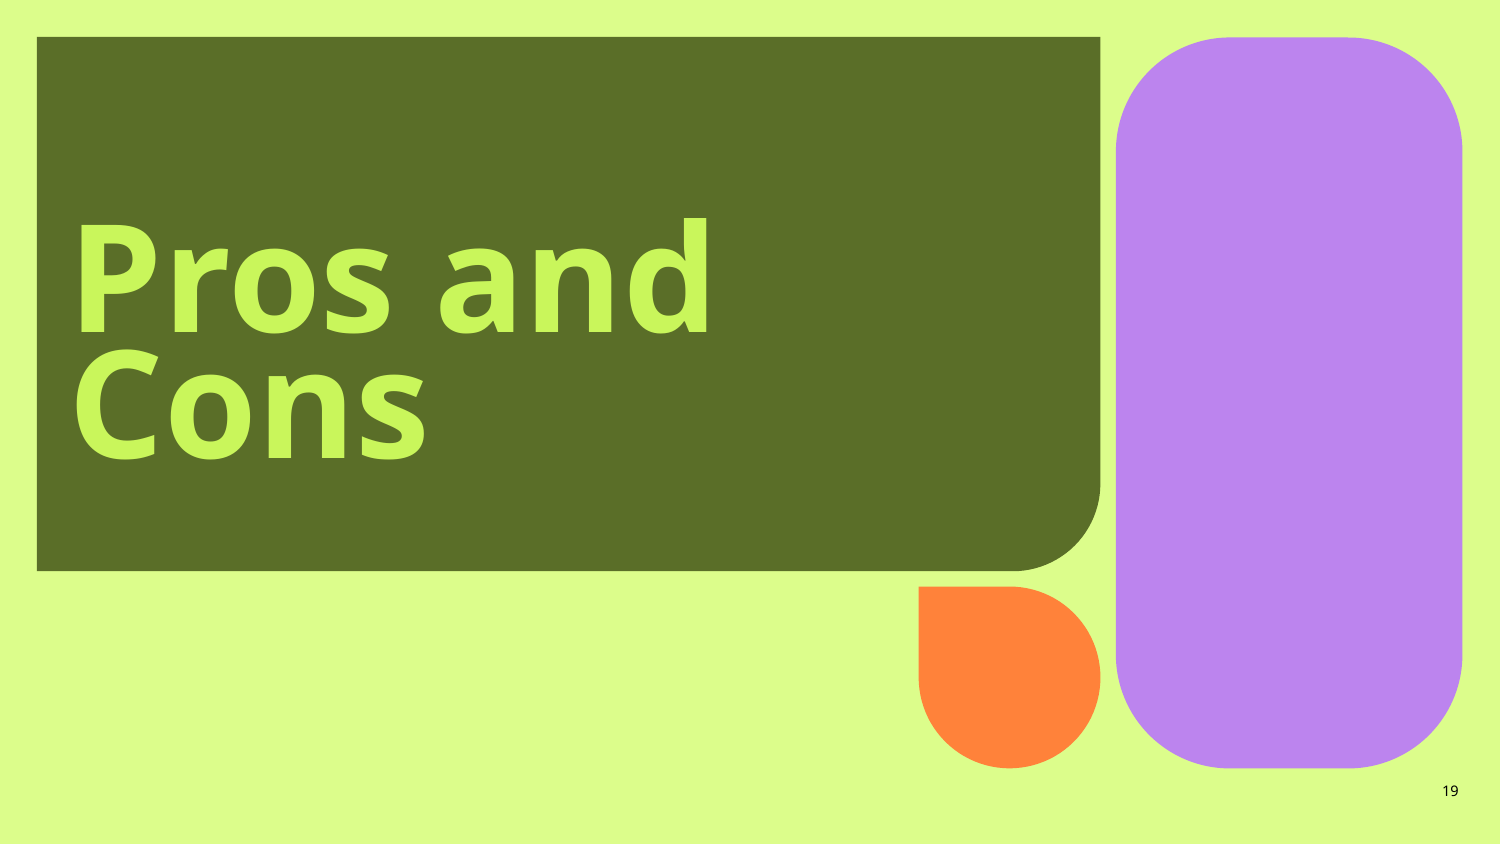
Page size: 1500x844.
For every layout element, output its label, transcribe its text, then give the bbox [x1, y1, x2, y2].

title Pros and Cons [68, 231, 1045, 484]
